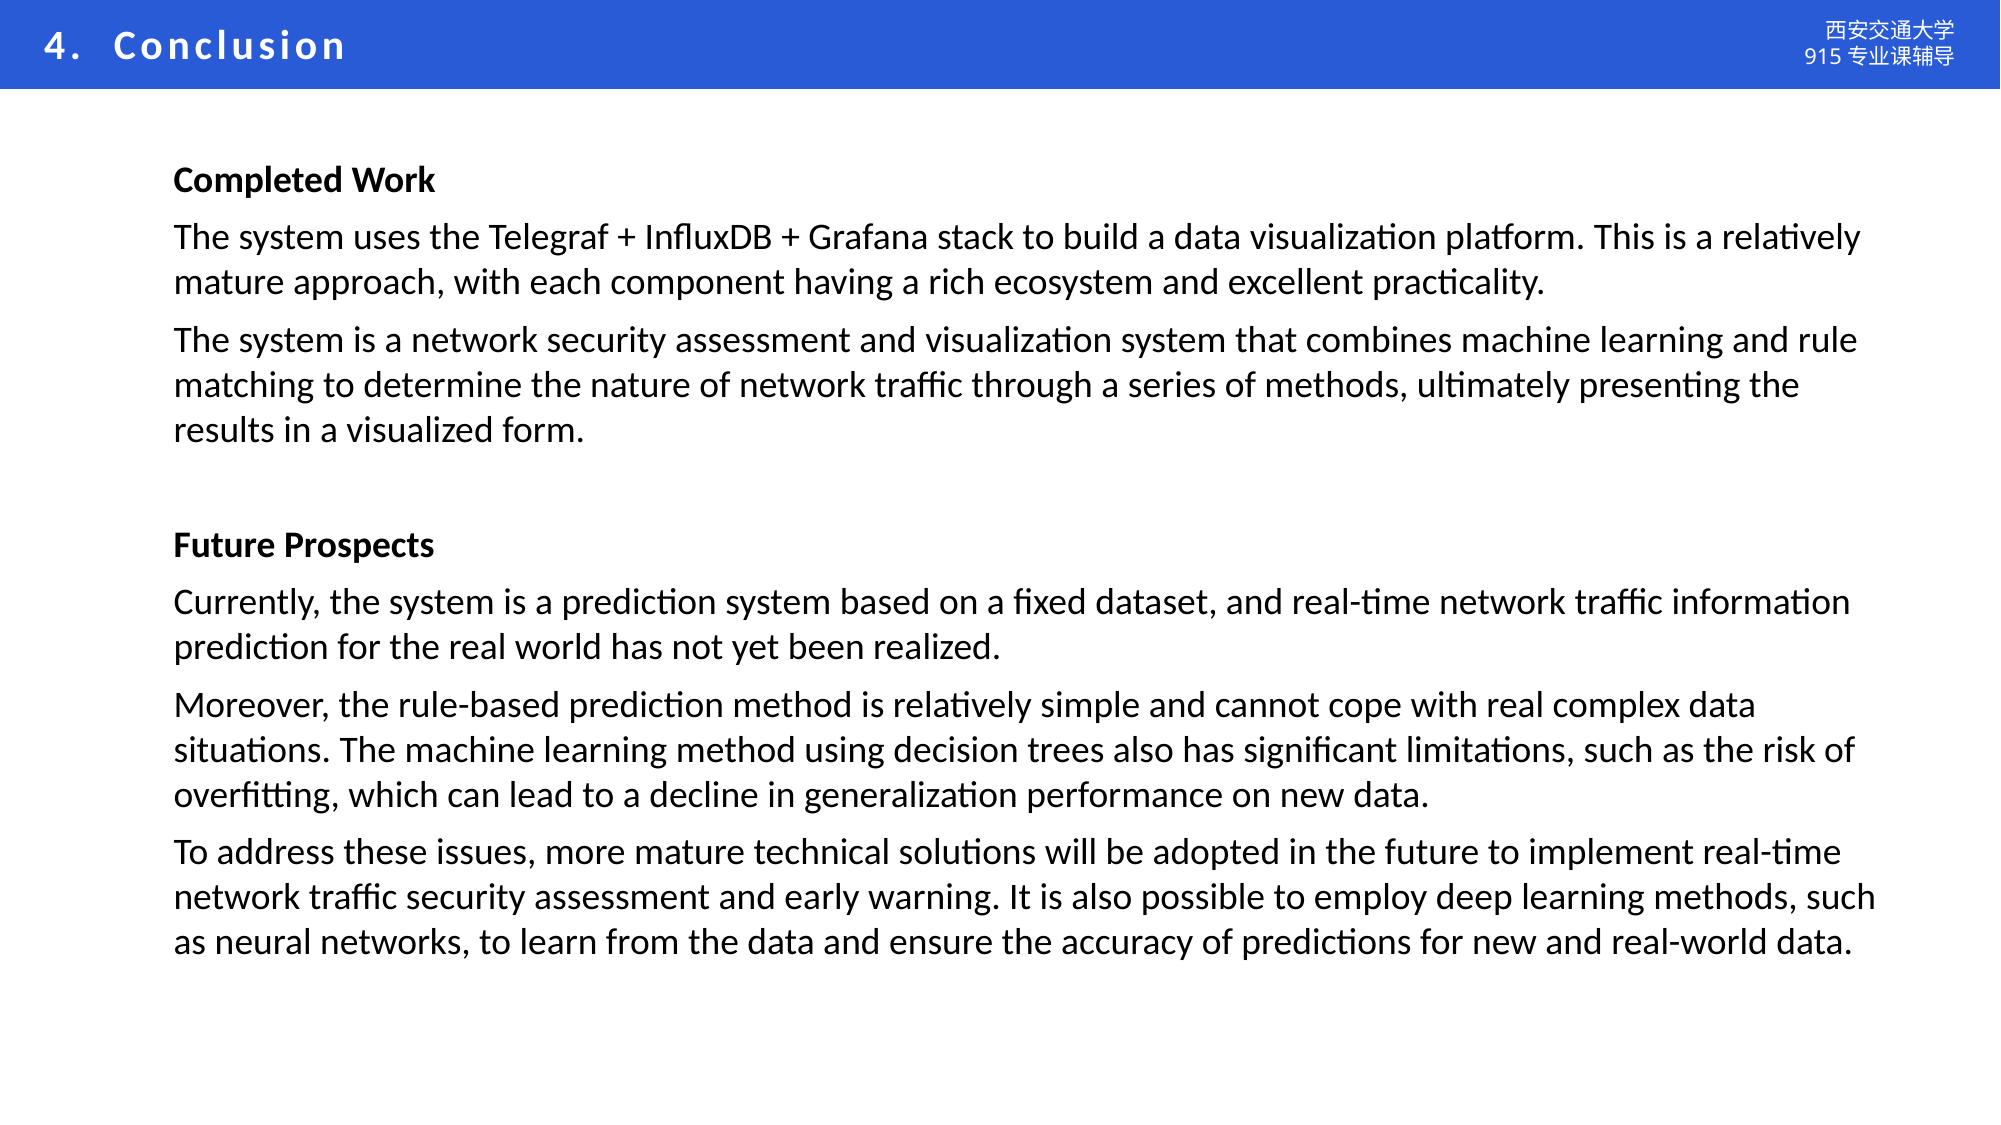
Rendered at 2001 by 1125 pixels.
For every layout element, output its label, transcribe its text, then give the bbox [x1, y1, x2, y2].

text_box Completed Work The system uses the Telegraf + InfluxDB + Grafana stack to build a data visualization platform. This is a relatively mature approach, with each component having a rich ecosystem and excellent practicality. The system is a network security assessment and visualization system that combines machine learning and rule matching to determine the nature of network traffic through a series of methods, ultimately presenting the results in a visualized form. Future Prospects Currently, the system is a prediction system based on a fixed dataset, and real-time network traffic information prediction for the real world has not yet been realized. Moreover, the rule-based prediction method is relatively simple and cannot cope with real complex data situations. The machine learning method using decision trees also has significant limitations, such as the risk of overfitting, which can lead to a decline in generalization performance on new data. To address these issues, more mature technical solutions will be adopted in the future to implement real-time network traffic security assessment and early warning. It is also possible to employ deep learning methods, such as neural networks, to learn from the data and ensure the accuracy of predictions for new and real-world data. [158, 147, 1895, 935]
list 4. Conclusion [29, 16, 486, 73]
